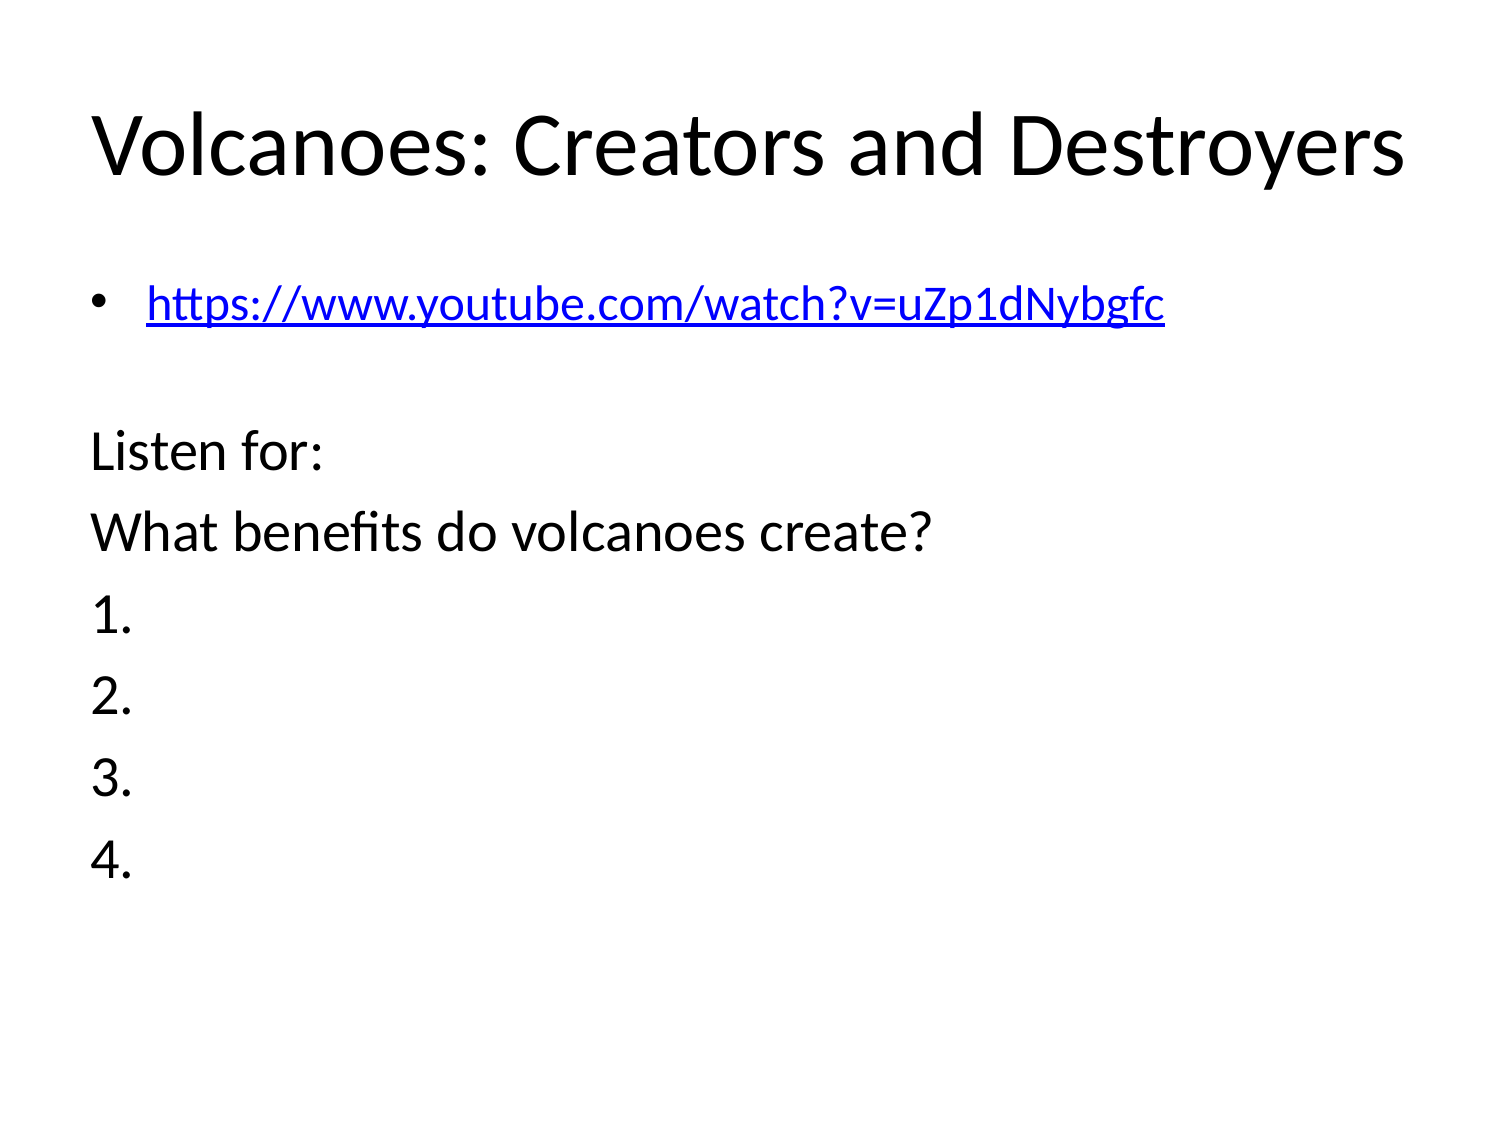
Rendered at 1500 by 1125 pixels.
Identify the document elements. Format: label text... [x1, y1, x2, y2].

title Volcanoes: Creators and Destroyers [75, 45, 1425, 233]
list https://www.youtube.com/watch?v=uZp1dNybgfc Listen for: What benefits do volcanoes create? 1. 2. 3. 4. [75, 262, 1425, 1005]
